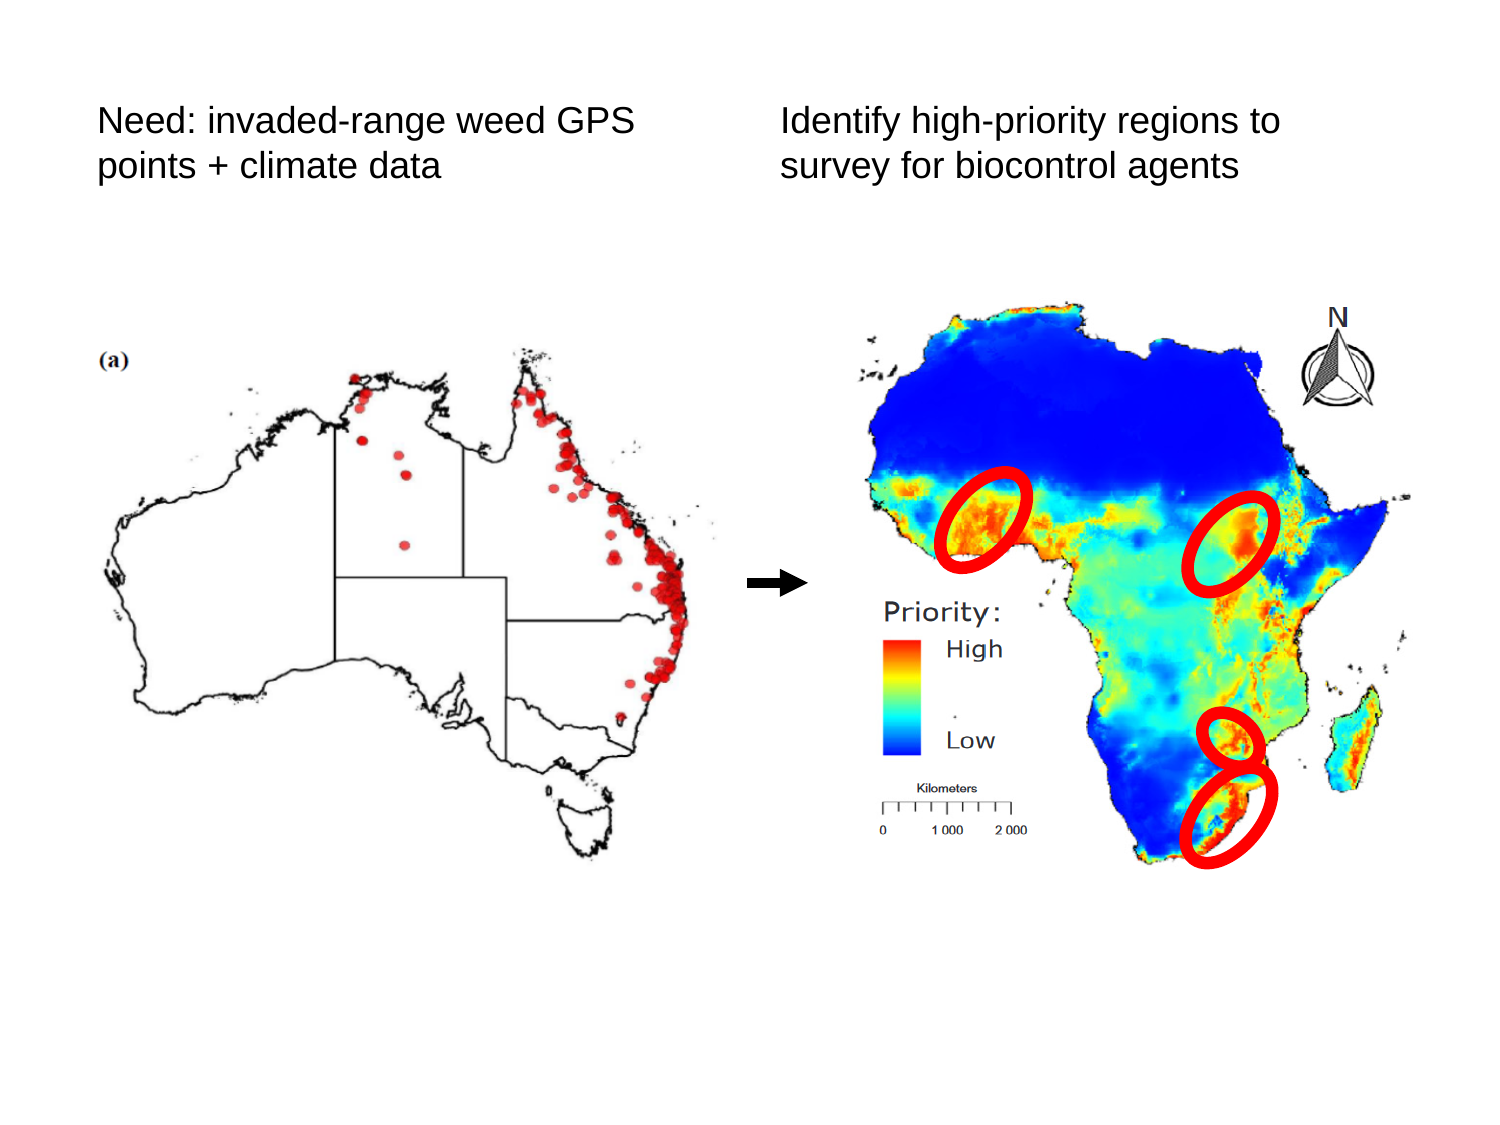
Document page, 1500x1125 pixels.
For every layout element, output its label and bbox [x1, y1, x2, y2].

text_box [81, 88, 1419, 890]
